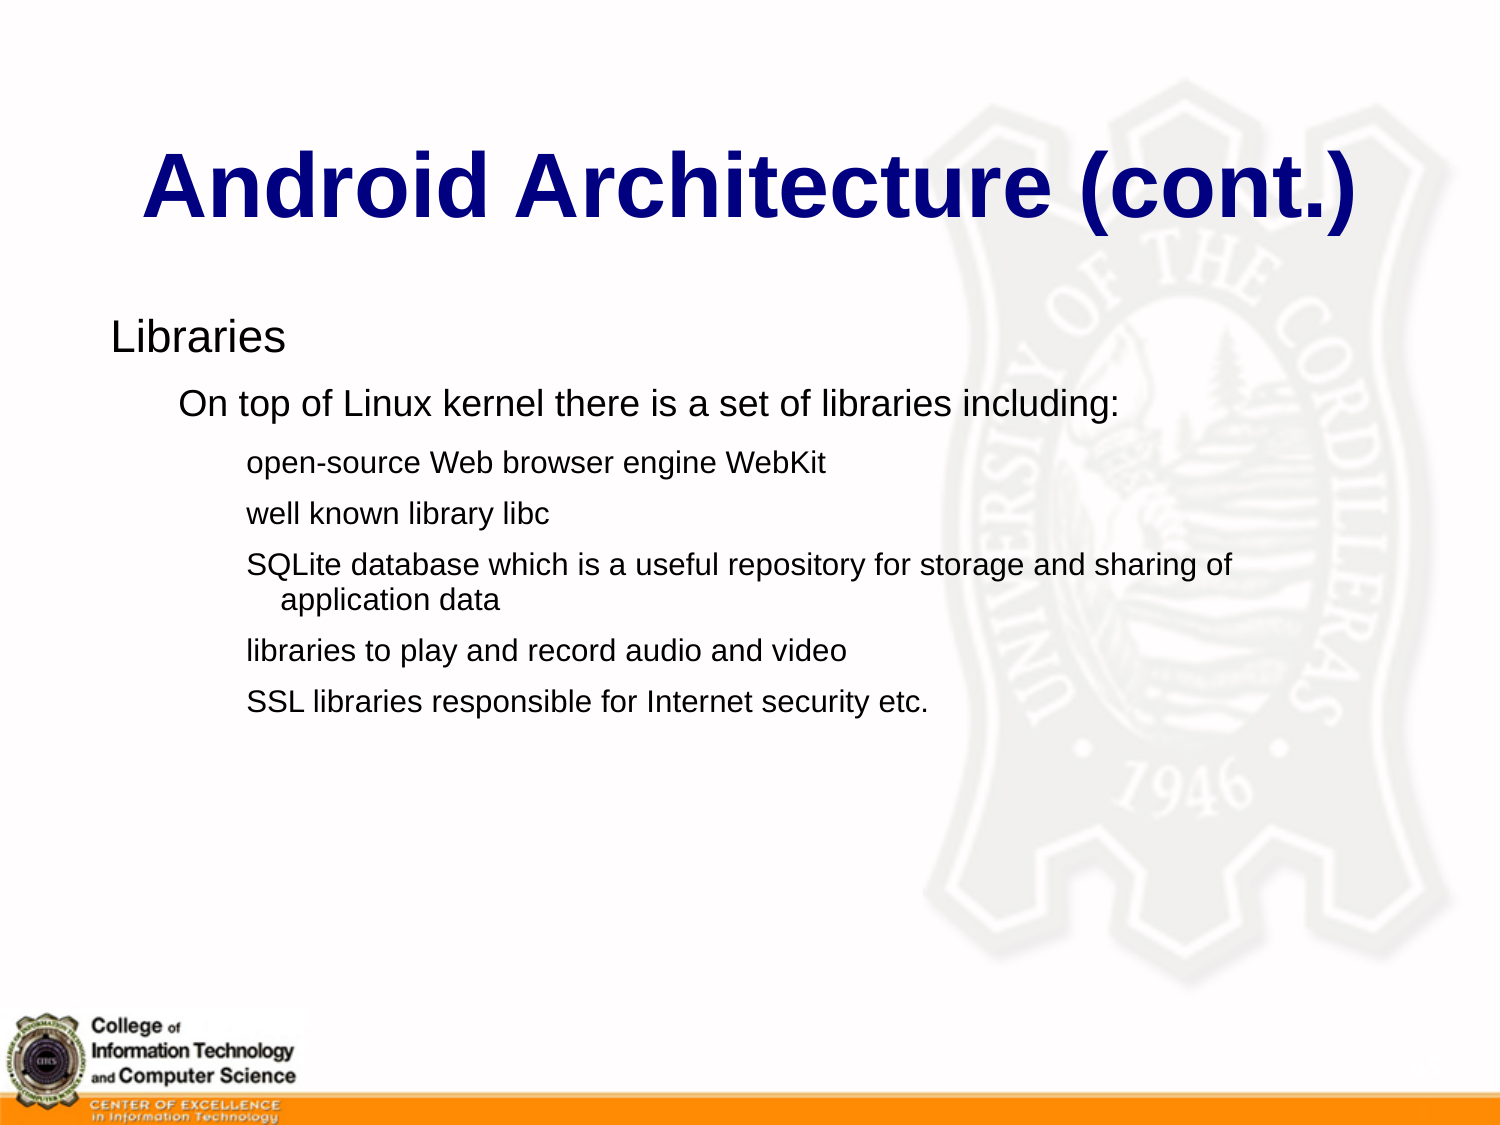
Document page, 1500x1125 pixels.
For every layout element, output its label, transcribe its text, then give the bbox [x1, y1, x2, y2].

picture [0, 0, 1500, 1125]
title Android Architecture (cont.) [110, 93, 1391, 281]
list Libraries On top of Linux kernel there is a set of libraries including: open-source Web browser engine WebKit well known library libc SQLite database which is a useful repository for storage and sharing of application data libraries to play and record audio and video SSL libraries responsible for Internet security etc. [110, 308, 1391, 1017]
